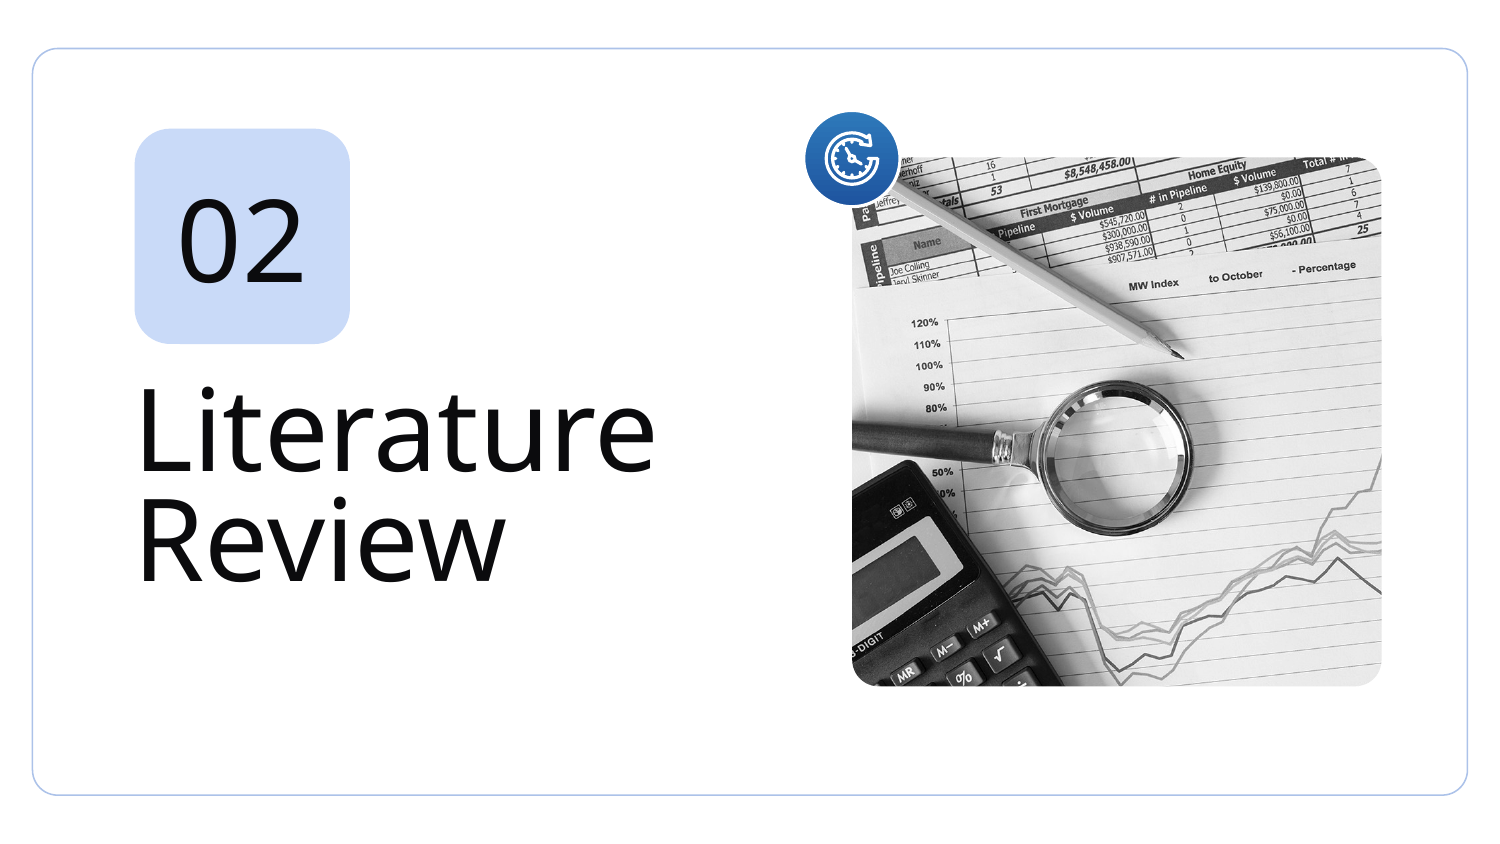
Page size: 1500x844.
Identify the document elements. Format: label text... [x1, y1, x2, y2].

text_box [134, 128, 350, 160]
title Literature Review [118, 369, 795, 618]
picture [851, 157, 1382, 687]
text_box [134, 313, 350, 345]
text_box [803, 110, 900, 207]
title 02 [134, 160, 351, 313]
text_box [824, 130, 880, 187]
